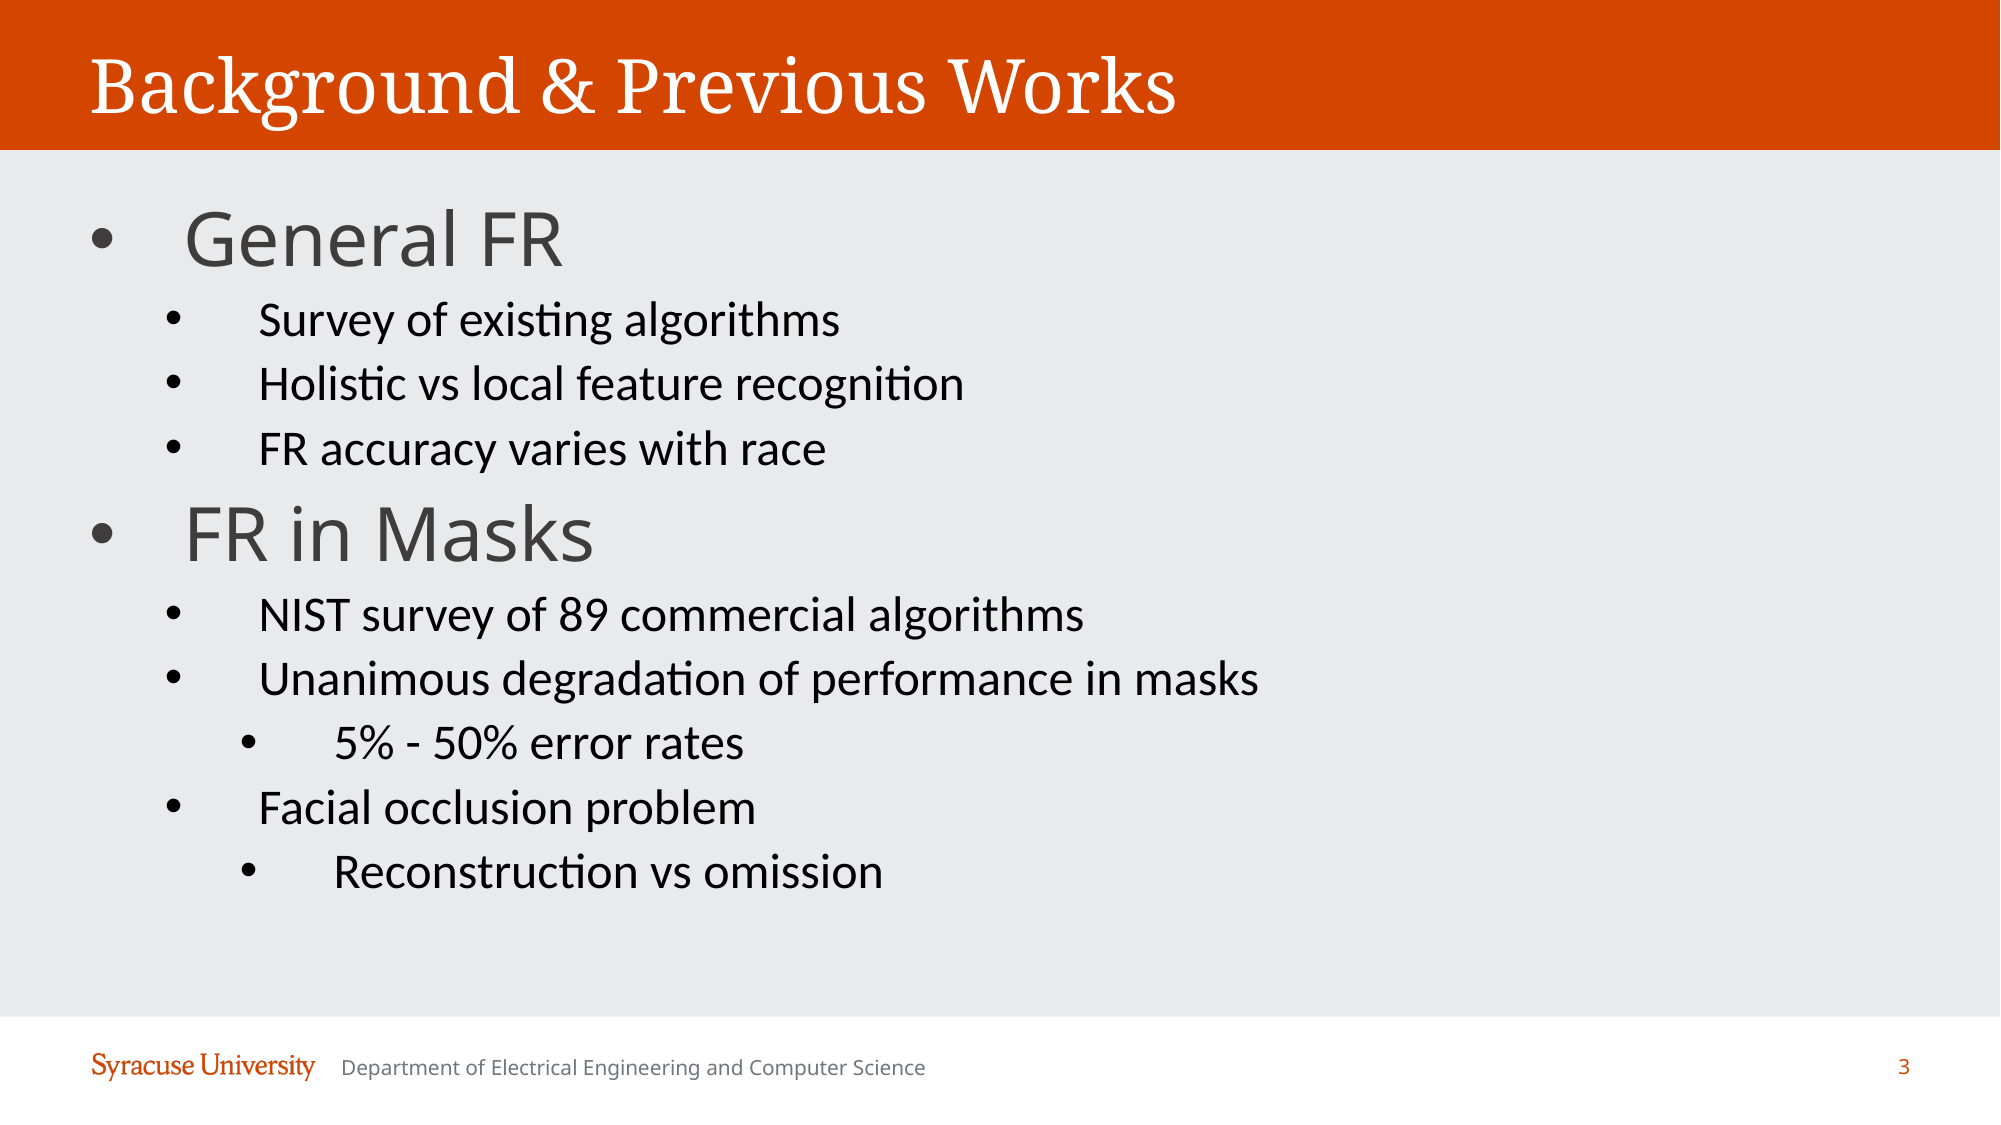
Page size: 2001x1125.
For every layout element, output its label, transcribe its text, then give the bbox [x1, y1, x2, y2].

list General FR Survey of existing algorithms Holistic vs local feature recognition FR accuracy varies with race FR in Masks NIST survey of 89 commercial algorithms Unanimous degradation of performance in masks 5% - 50% error rates Facial occlusion problem Reconstruction vs omission [75, 194, 1788, 990]
list Department of Electrical Engineering and Computer Science [326, 1039, 1788, 1098]
slide_number 3 [1788, 1039, 1925, 1098]
title Background & Previous Works [75, 41, 1925, 146]
picture [91, 1052, 316, 1082]
